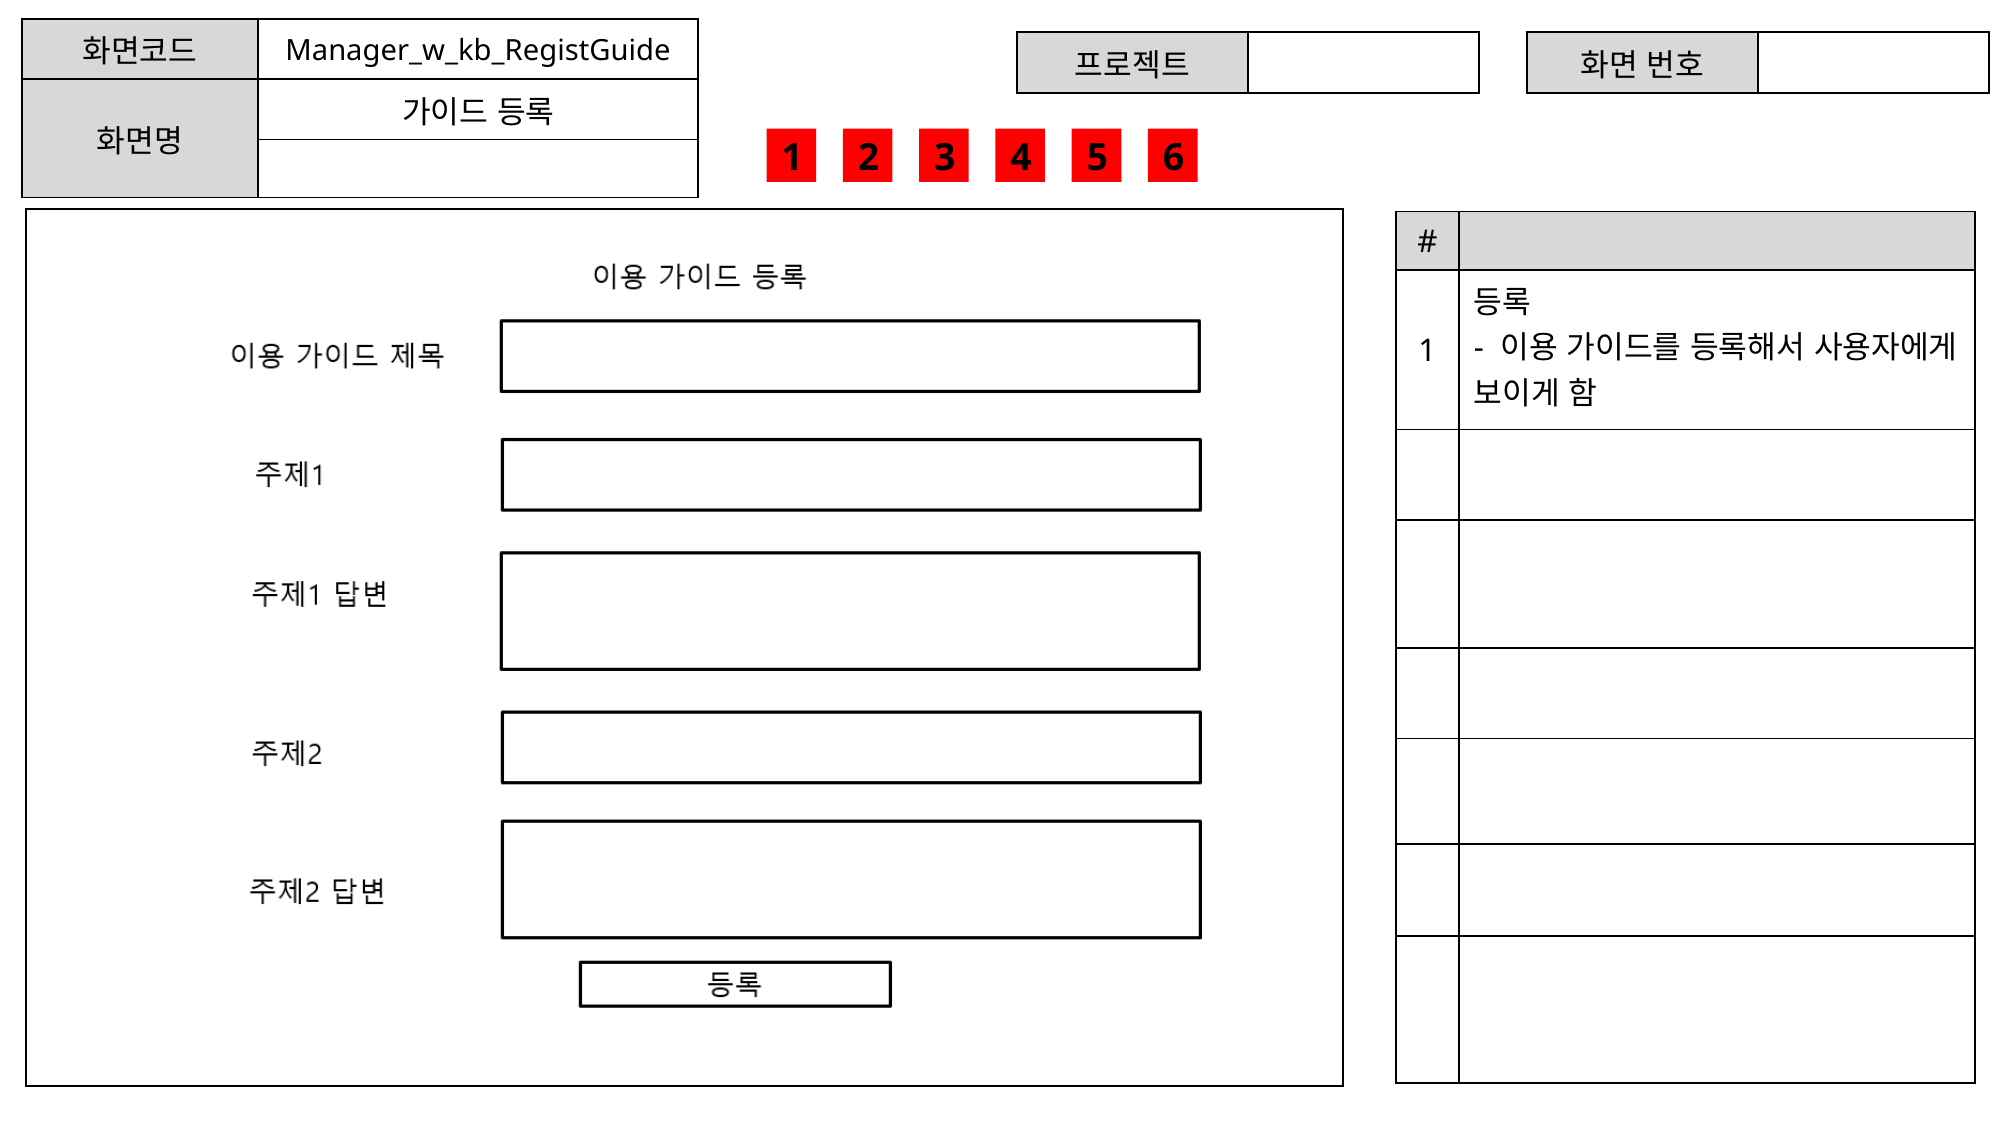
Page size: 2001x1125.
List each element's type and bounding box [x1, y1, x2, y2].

table_cell [259, 140, 697, 197]
table_cell [1397, 937, 1458, 1082]
picture [193, 253, 1248, 1042]
table_cell [1460, 271, 1974, 429]
table_header [1397, 212, 1458, 269]
text_box [25, 208, 1344, 1087]
table_cell [23, 80, 257, 197]
table_cell [1460, 845, 1974, 935]
table_cell [1397, 845, 1458, 935]
table_cell [1460, 739, 1974, 843]
table_cell [1397, 430, 1458, 519]
table_cell [1460, 937, 1974, 1082]
table_header [1249, 33, 1478, 92]
table_header [1460, 212, 1974, 269]
text_box [995, 128, 1045, 182]
text_box [1071, 128, 1122, 182]
table_header [1018, 33, 1247, 92]
table_cell [1460, 430, 1974, 519]
table_header [1759, 33, 1988, 92]
table_cell [1397, 739, 1458, 843]
table_header [23, 20, 257, 78]
table_cell [1397, 271, 1458, 429]
text_box [766, 128, 817, 182]
table_cell [1397, 649, 1458, 738]
text_box [919, 128, 969, 182]
table_cell [1397, 521, 1458, 647]
table_header [1528, 33, 1757, 92]
table_header [259, 20, 697, 78]
text_box [1147, 128, 1198, 182]
table_cell [259, 80, 697, 139]
table_cell [1460, 521, 1974, 647]
text_box [842, 128, 893, 182]
table_cell [1460, 649, 1974, 738]
